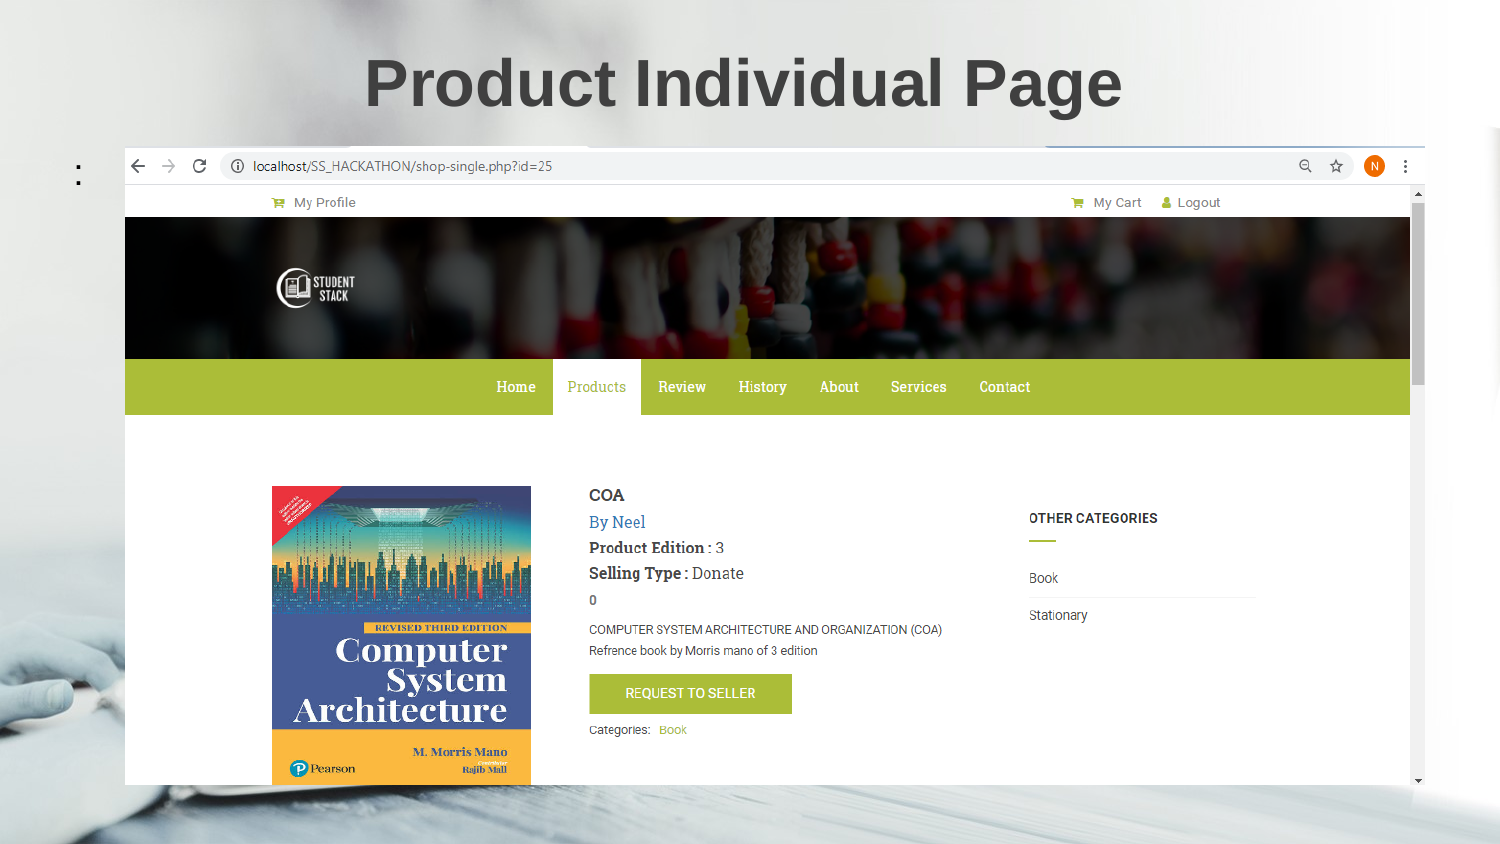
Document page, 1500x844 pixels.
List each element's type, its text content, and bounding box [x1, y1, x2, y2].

picture [0, 0, 1500, 844]
text_box : [58, 140, 1407, 201]
list Product Individual Page [29, 32, 1459, 127]
